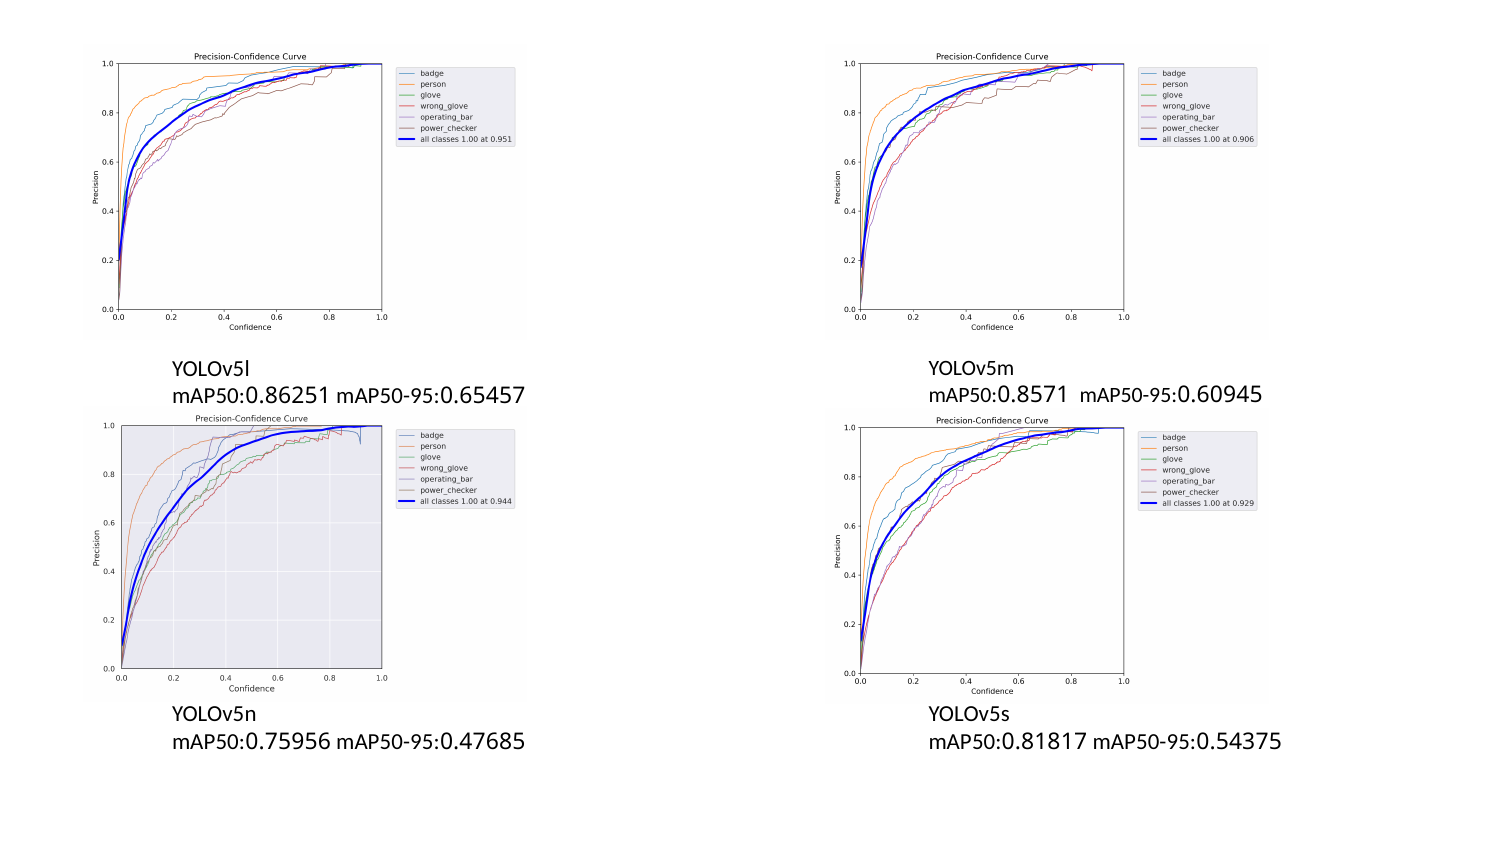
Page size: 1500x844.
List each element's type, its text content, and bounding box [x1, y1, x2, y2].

text_box YOLOv5n mAP50:0.75956 mAP50-95:0.47685 [157, 691, 754, 807]
text_box YOLOv5s mAP50:0.81817 mAP50-95:0.54375 [913, 691, 1319, 782]
picture [825, 408, 1269, 704]
picture [825, 44, 1269, 340]
text_box YOLOv5l mAP50:0.86251 mAP50-95:0.65457 [157, 346, 543, 416]
picture [83, 44, 527, 340]
text_box YOLOv5m mAP50:0.8571 mAP50-95:0.60945 [913, 346, 1347, 467]
picture [83, 406, 527, 702]
